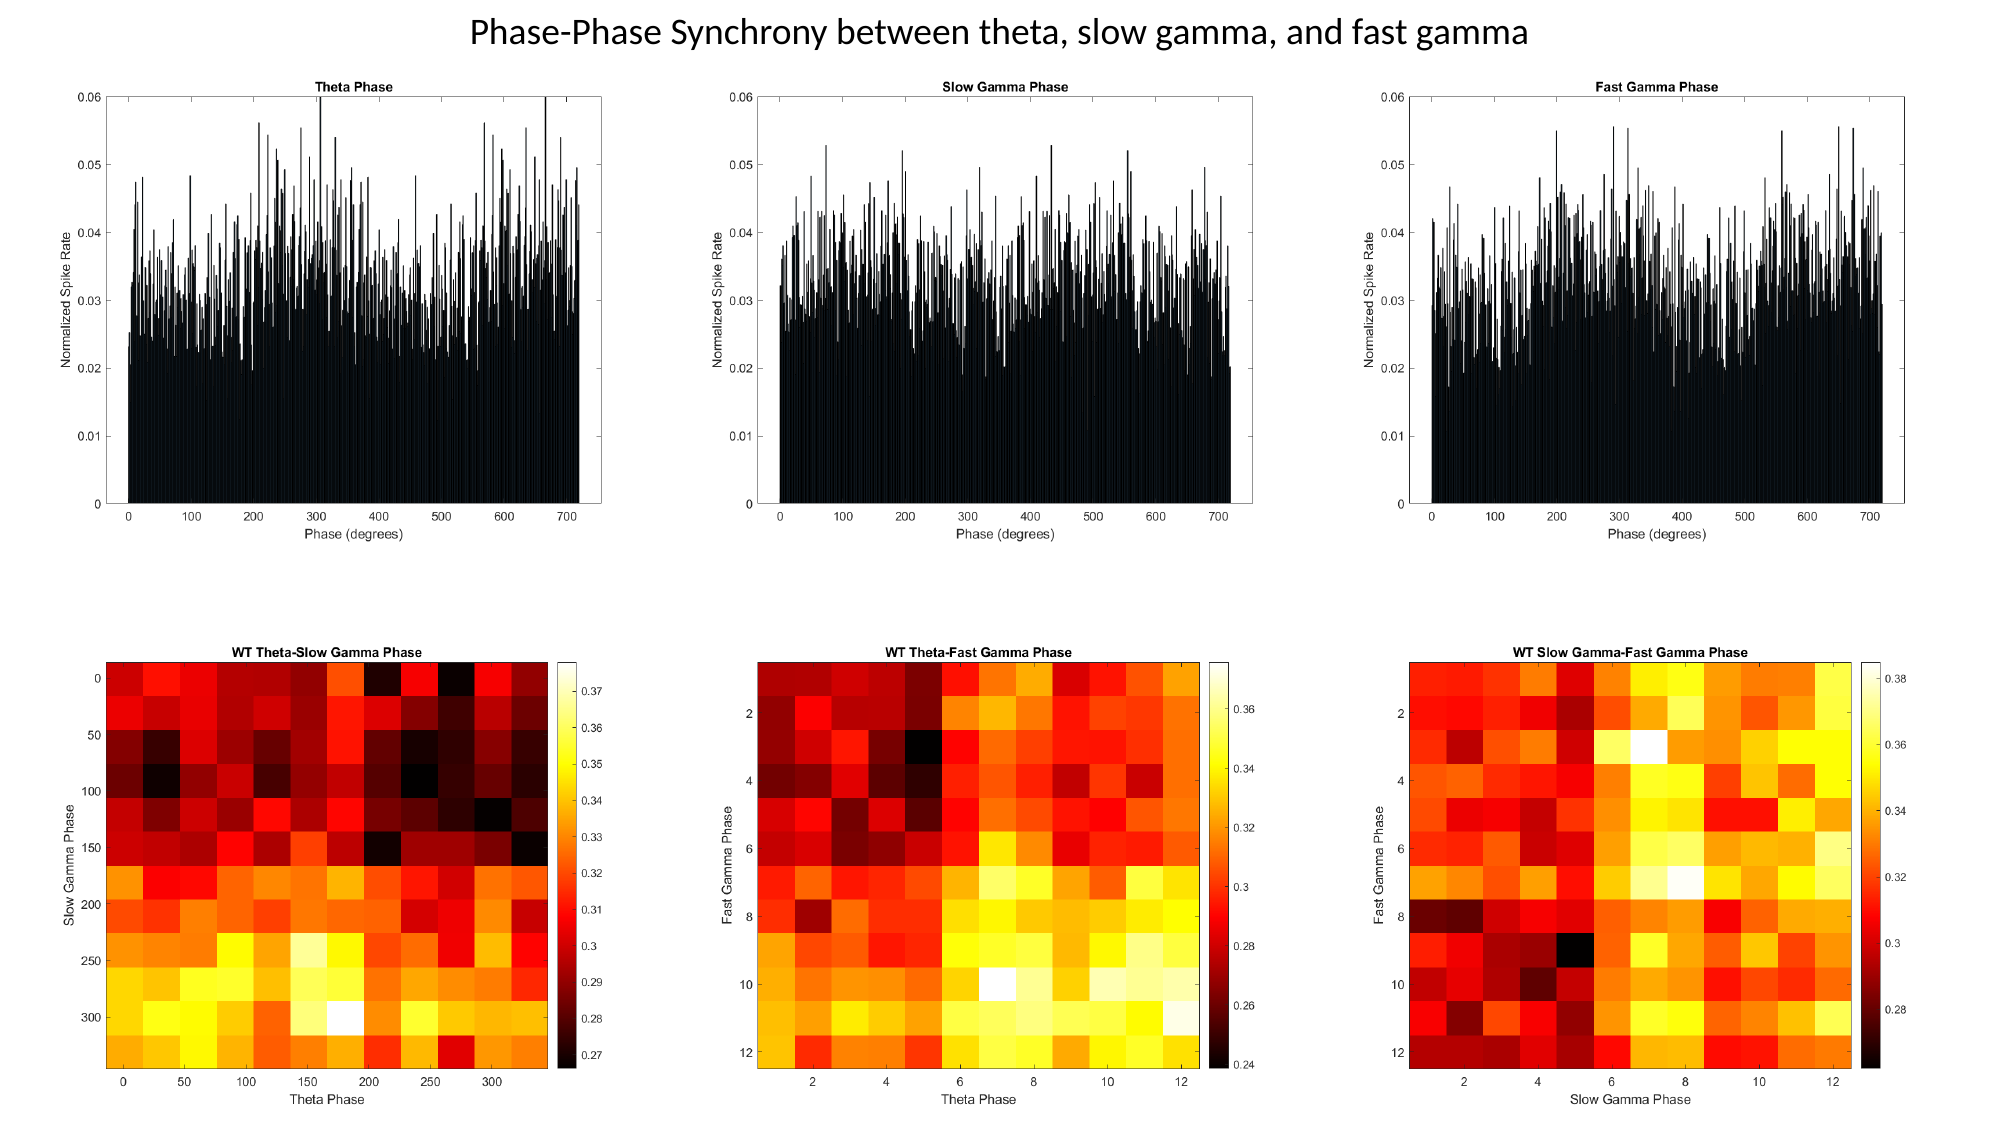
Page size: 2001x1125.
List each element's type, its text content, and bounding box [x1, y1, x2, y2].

picture [43, 60, 1927, 1108]
text_box Phase-Phase Synchrony between theta, slow gamma, and fast gamma [454, 0, 1545, 60]
